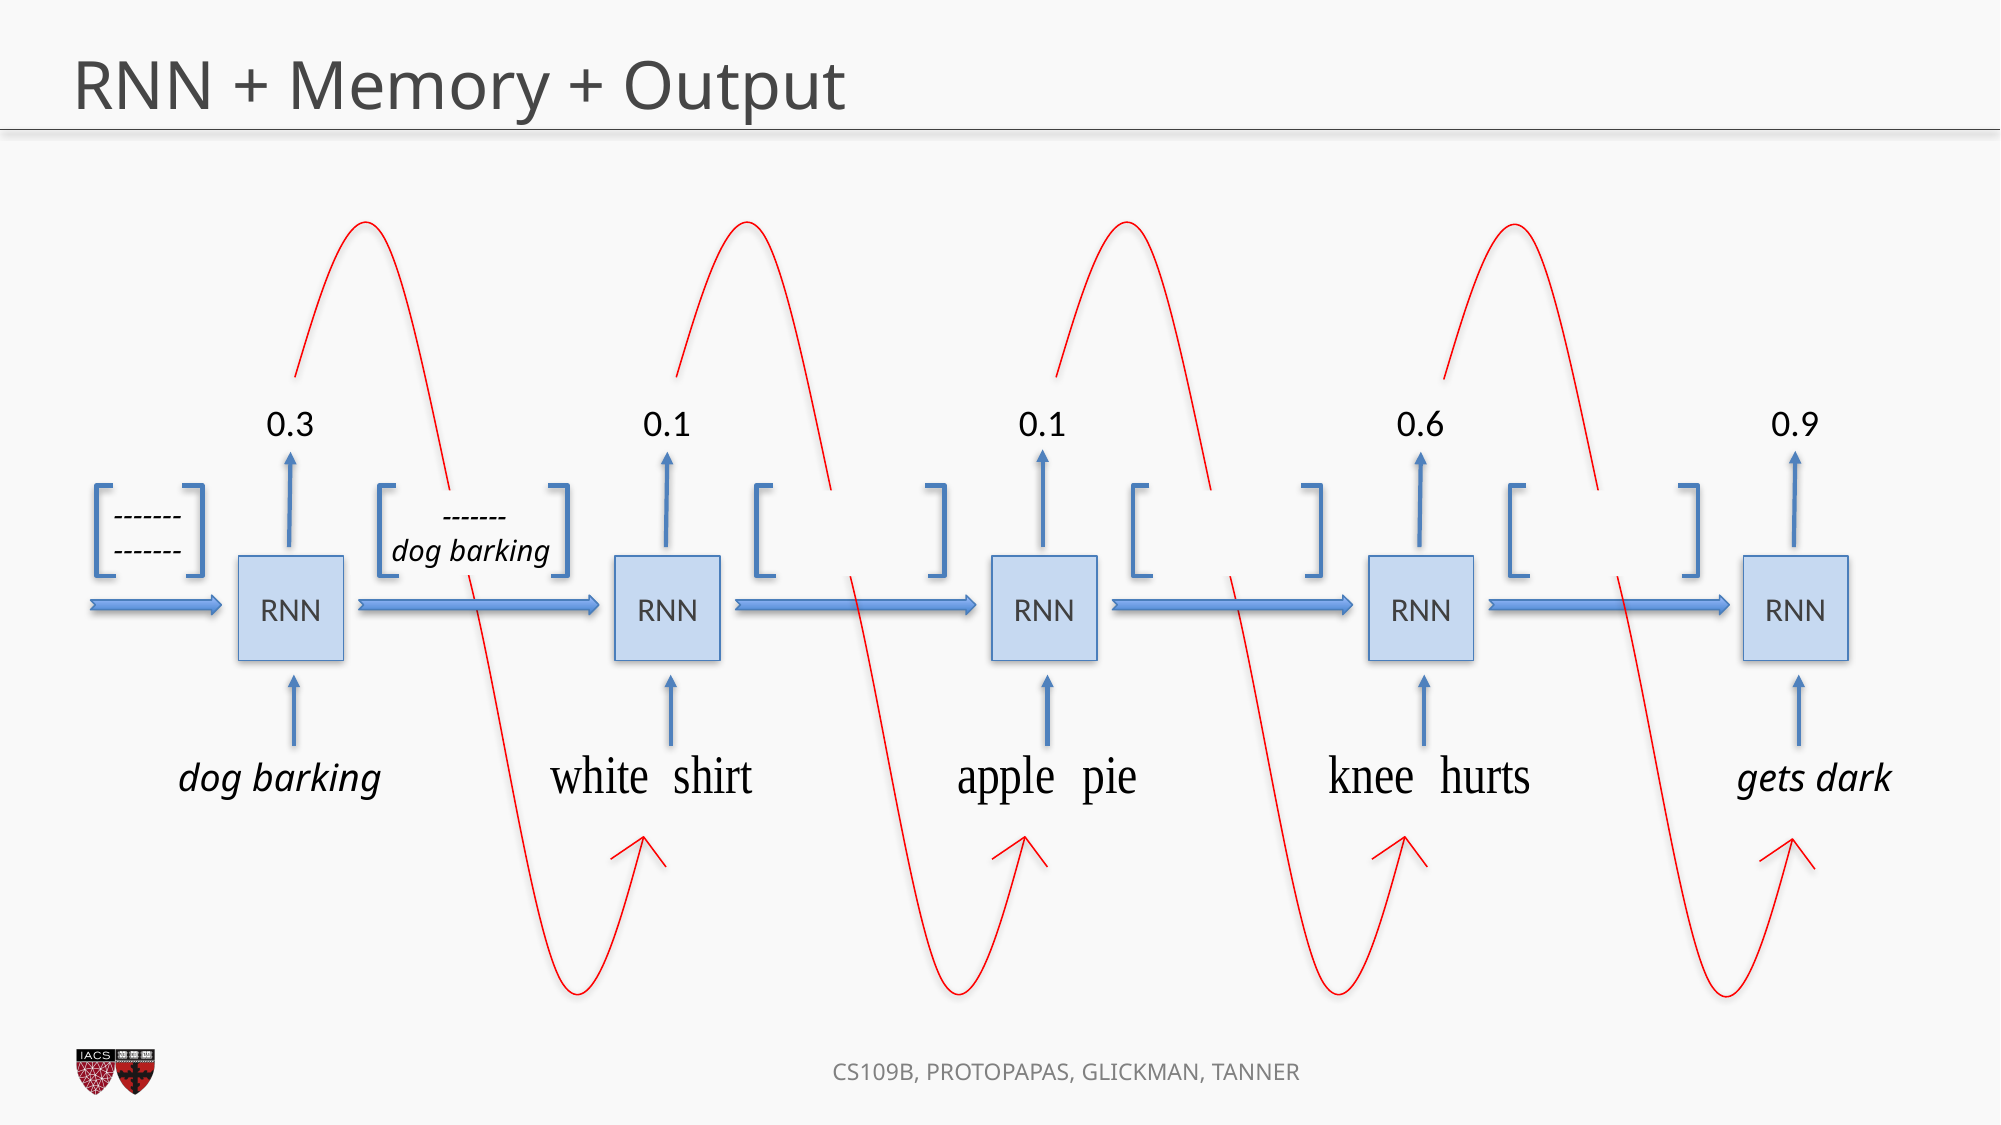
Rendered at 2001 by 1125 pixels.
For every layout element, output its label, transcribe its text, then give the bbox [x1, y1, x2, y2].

text_box dog barking [163, 757, 289, 806]
text_box gets dark [1820, 746, 1907, 806]
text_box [1443, 224, 1816, 998]
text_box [1055, 757, 1428, 995]
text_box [20, 390, 670, 747]
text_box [1052, 390, 1438, 747]
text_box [1820, 390, 1849, 747]
title RNN + Memory + Output [57, 35, 1943, 162]
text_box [294, 757, 667, 995]
picture [75, 1049, 155, 1095]
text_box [1055, 221, 1428, 388]
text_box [675, 221, 1048, 995]
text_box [294, 221, 667, 388]
